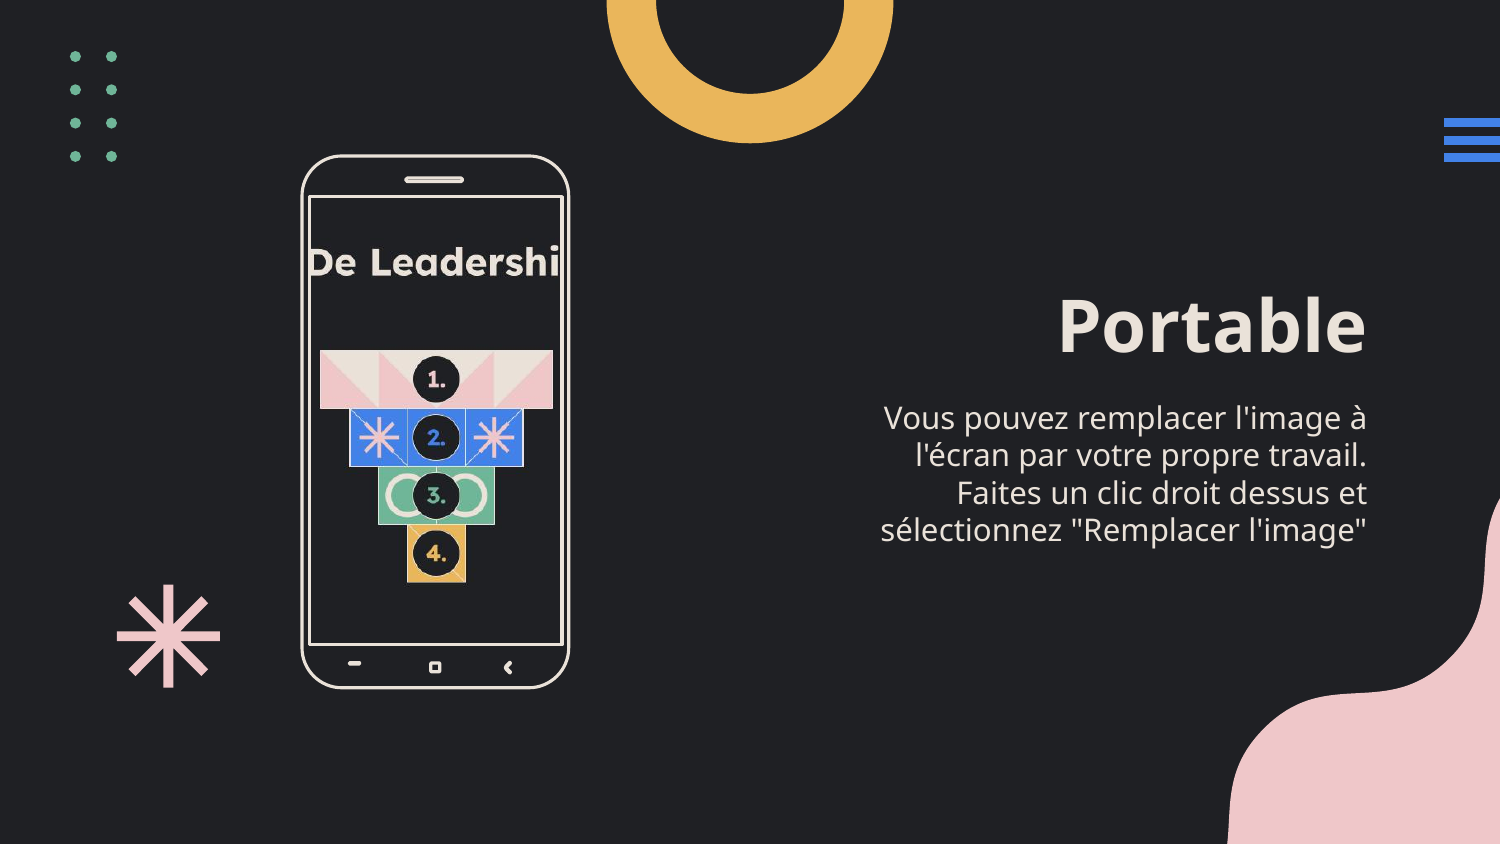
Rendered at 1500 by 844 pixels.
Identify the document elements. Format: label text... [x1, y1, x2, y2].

text_box [116, 584, 220, 688]
subtitle Vous pouvez remplacer l'image à l'écran par votre propre travail. Faites un clic droit dessus et sélectionnez "Remplacer l'image" [828, 383, 1383, 561]
title Portable [795, 246, 1383, 399]
text_box [302, 155, 569, 688]
picture [310, 197, 561, 644]
